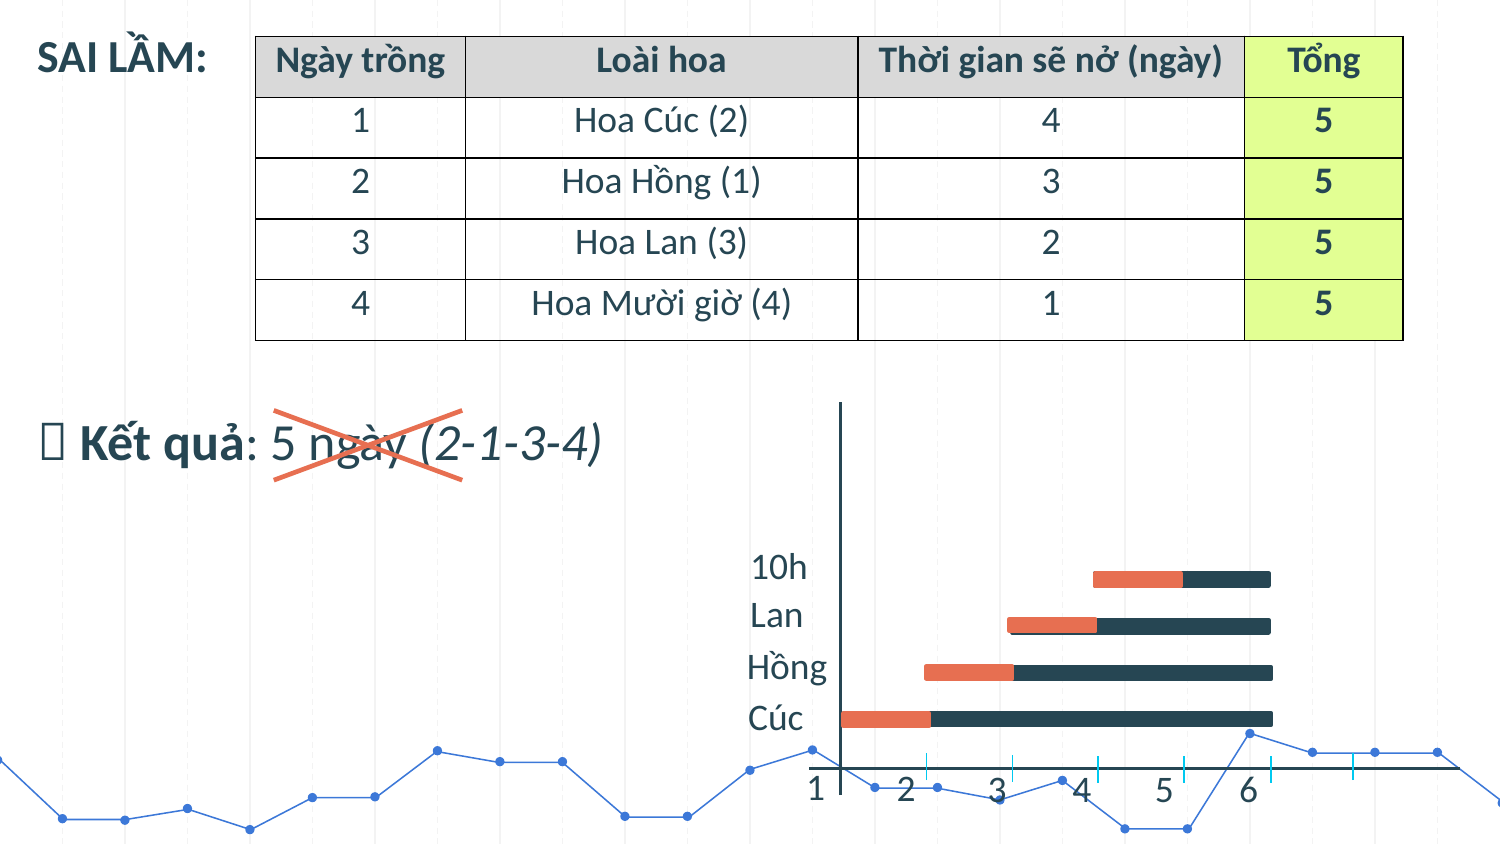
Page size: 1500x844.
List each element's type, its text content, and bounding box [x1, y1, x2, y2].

table_cell 5 [1245, 98, 1402, 157]
text_box  Kết quả: 5 ngày (2-1-3-4) [22, 400, 674, 479]
table_cell 5 [1245, 220, 1402, 279]
table_cell 4 [859, 98, 1244, 157]
text_box SAI LẦM: [22, 19, 274, 90]
table_cell 2 [256, 159, 465, 218]
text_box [731, 401, 1461, 824]
table_header Thời gian sẽ nở (ngày) [859, 37, 1244, 97]
table_cell Hoa Mười giờ (4) [466, 280, 857, 340]
table_cell Hoa Cúc (2) [466, 98, 857, 157]
table_cell 2 [859, 220, 1244, 279]
table_cell Hoa Hồng (1) [466, 159, 857, 218]
table_cell 4 [256, 280, 465, 340]
table_cell 3 [256, 220, 465, 279]
table_cell 5 [1245, 280, 1402, 340]
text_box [273, 410, 463, 481]
table_cell 1 [859, 280, 1244, 340]
table_cell 5 [1245, 159, 1402, 218]
table_cell Hoa Lan (3) [466, 220, 857, 279]
table_header Tổng [1245, 37, 1402, 97]
table_cell 1 [256, 98, 465, 157]
table_cell 3 [859, 159, 1244, 218]
table_header Loài hoa [466, 37, 857, 97]
table_header Ngày trồng [256, 37, 465, 97]
